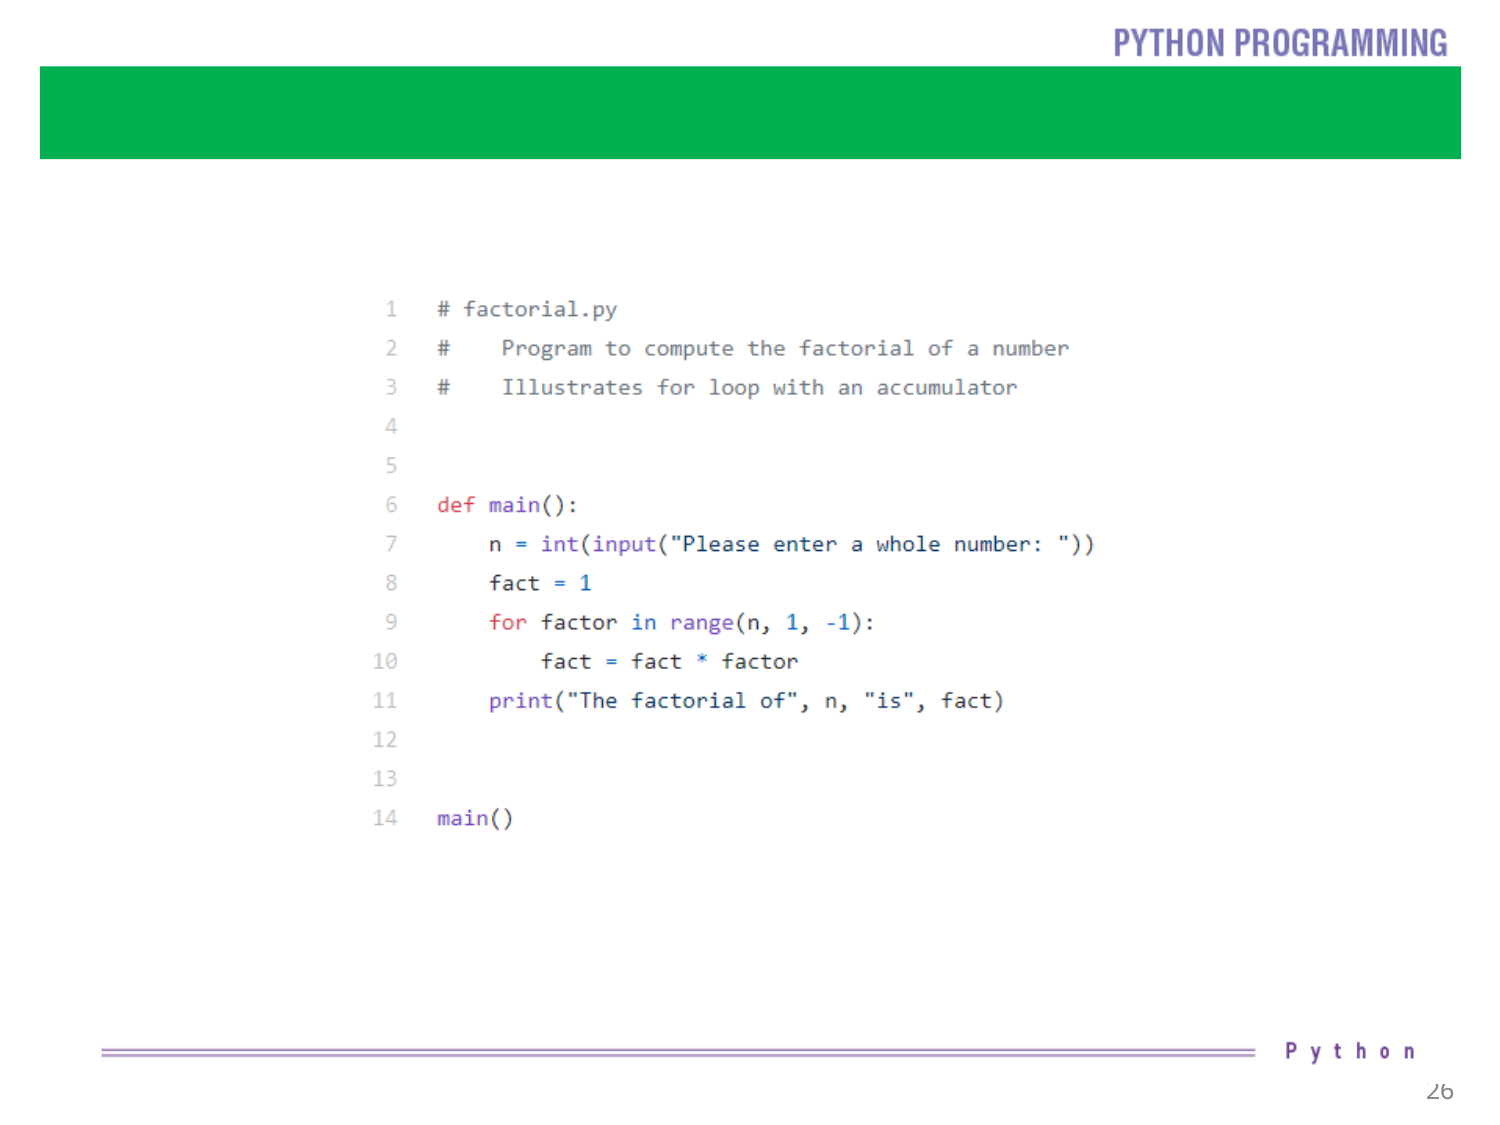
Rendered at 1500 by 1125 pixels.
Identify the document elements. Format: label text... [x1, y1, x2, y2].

slide_number 26 [1119, 1071, 1470, 1112]
picture [361, 290, 1139, 835]
picture [18, 1020, 1483, 1084]
picture [1106, 13, 1462, 66]
